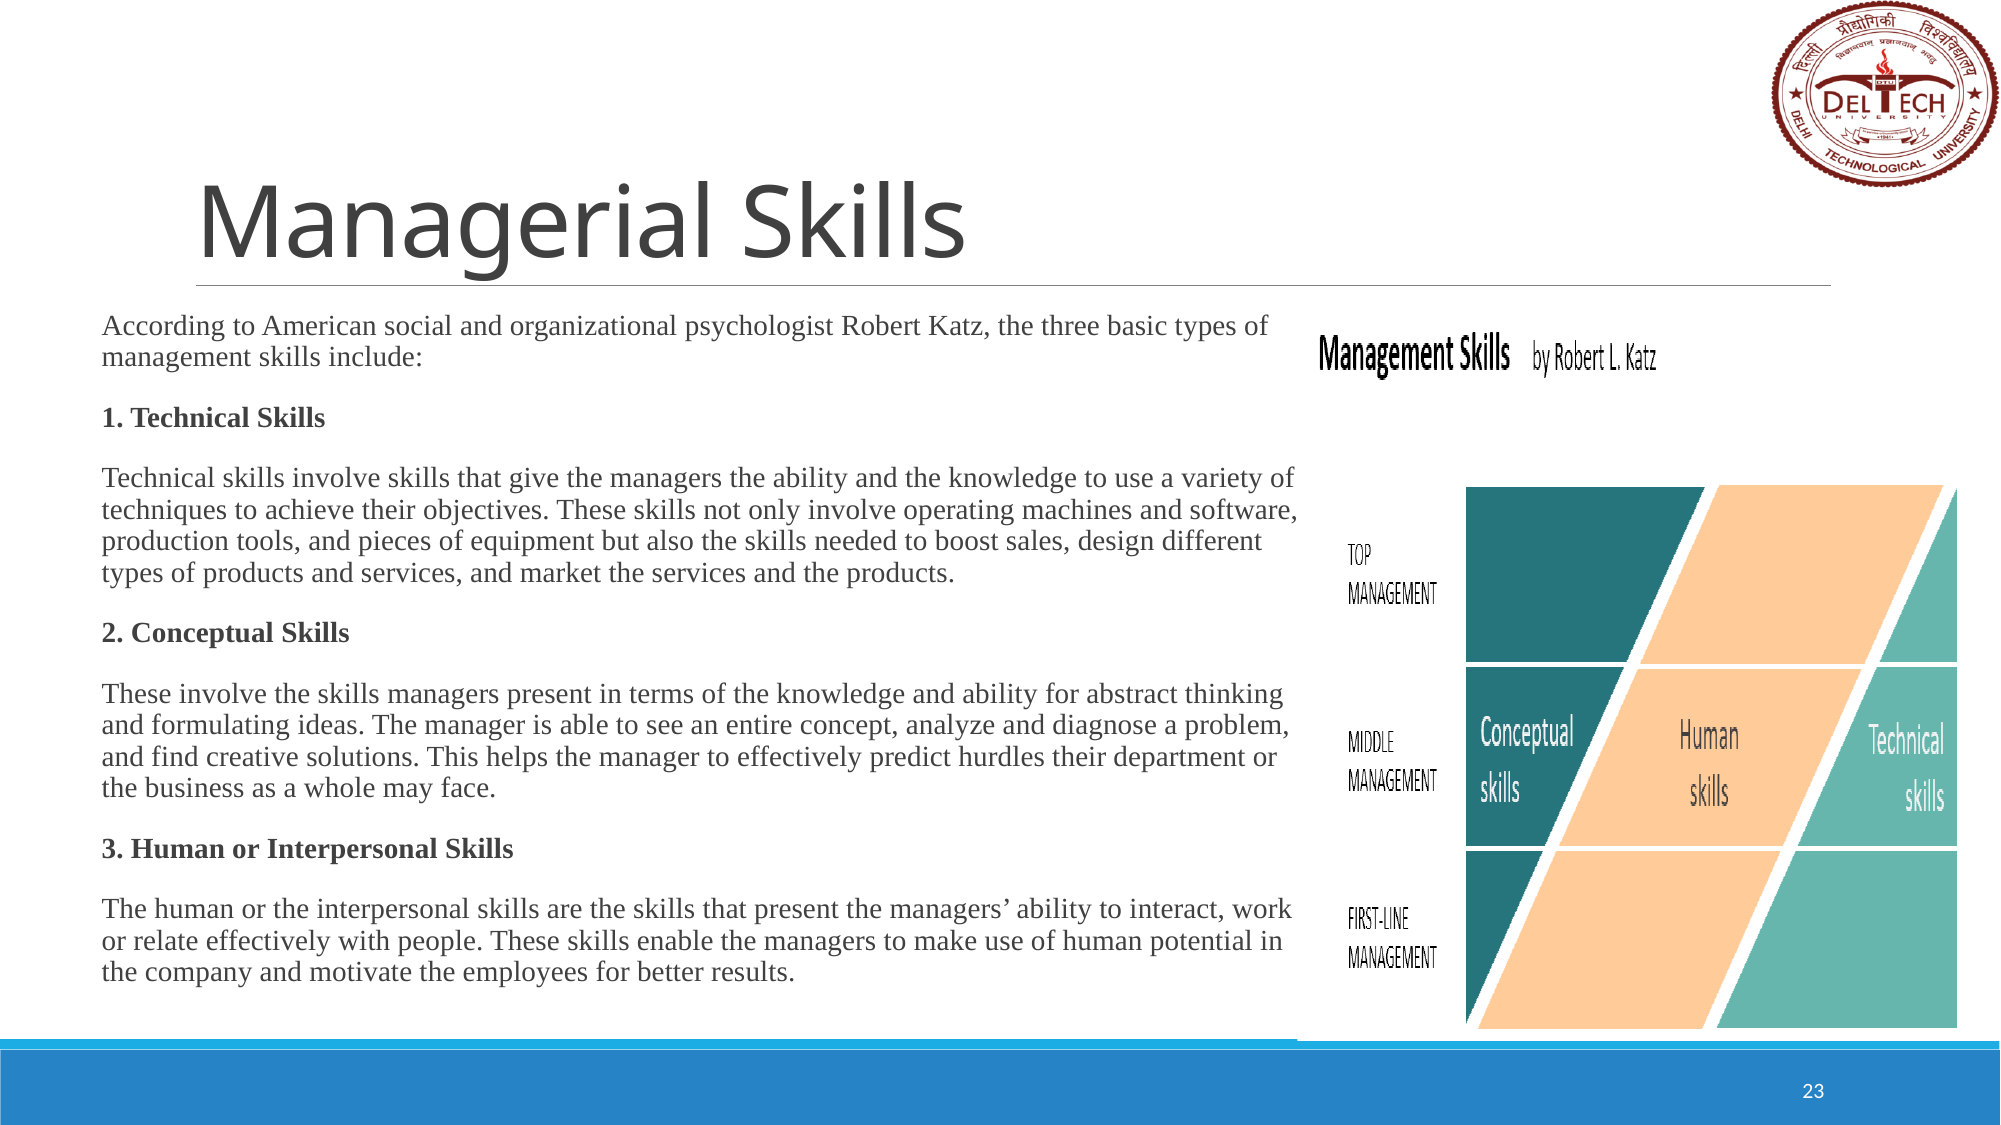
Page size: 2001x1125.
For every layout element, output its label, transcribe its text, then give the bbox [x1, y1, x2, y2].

title Managerial Skills [180, 47, 1830, 285]
slide_number 23 [1624, 1059, 1840, 1120]
list According to American social and organizational psychologist Robert Katz, the three basic types of management skills include: 1. Technical Skills Technical skills involve skills that give the managers the ability and the knowledge to use a variety of techniques to achieve their objectives. These skills not only involve operating machines and software, production tools, and pieces of equipment but also the skills needed to boost sales, design different types of products and services, and market the services and the products. 2. Conceptual Skills These involve the skills managers present in terms of the knowledge and ability for abstract thinking and formulating ideas. The manager is able to see an entire concept, analyze and diagnose a problem, and find creative solutions. This helps the manager to effectively predict hurdles their department or the business as a whole may face. 3. Human or Interpersonal Skills The human or the interpersonal skills are the skills that present the managers’ ability to interact, work or relate effectively with people. These skills enable the managers to make use of human potential in the company and motivate the employees for better results. [86, 302, 1296, 963]
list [1296, 302, 2000, 1042]
picture [1768, 0, 2000, 188]
